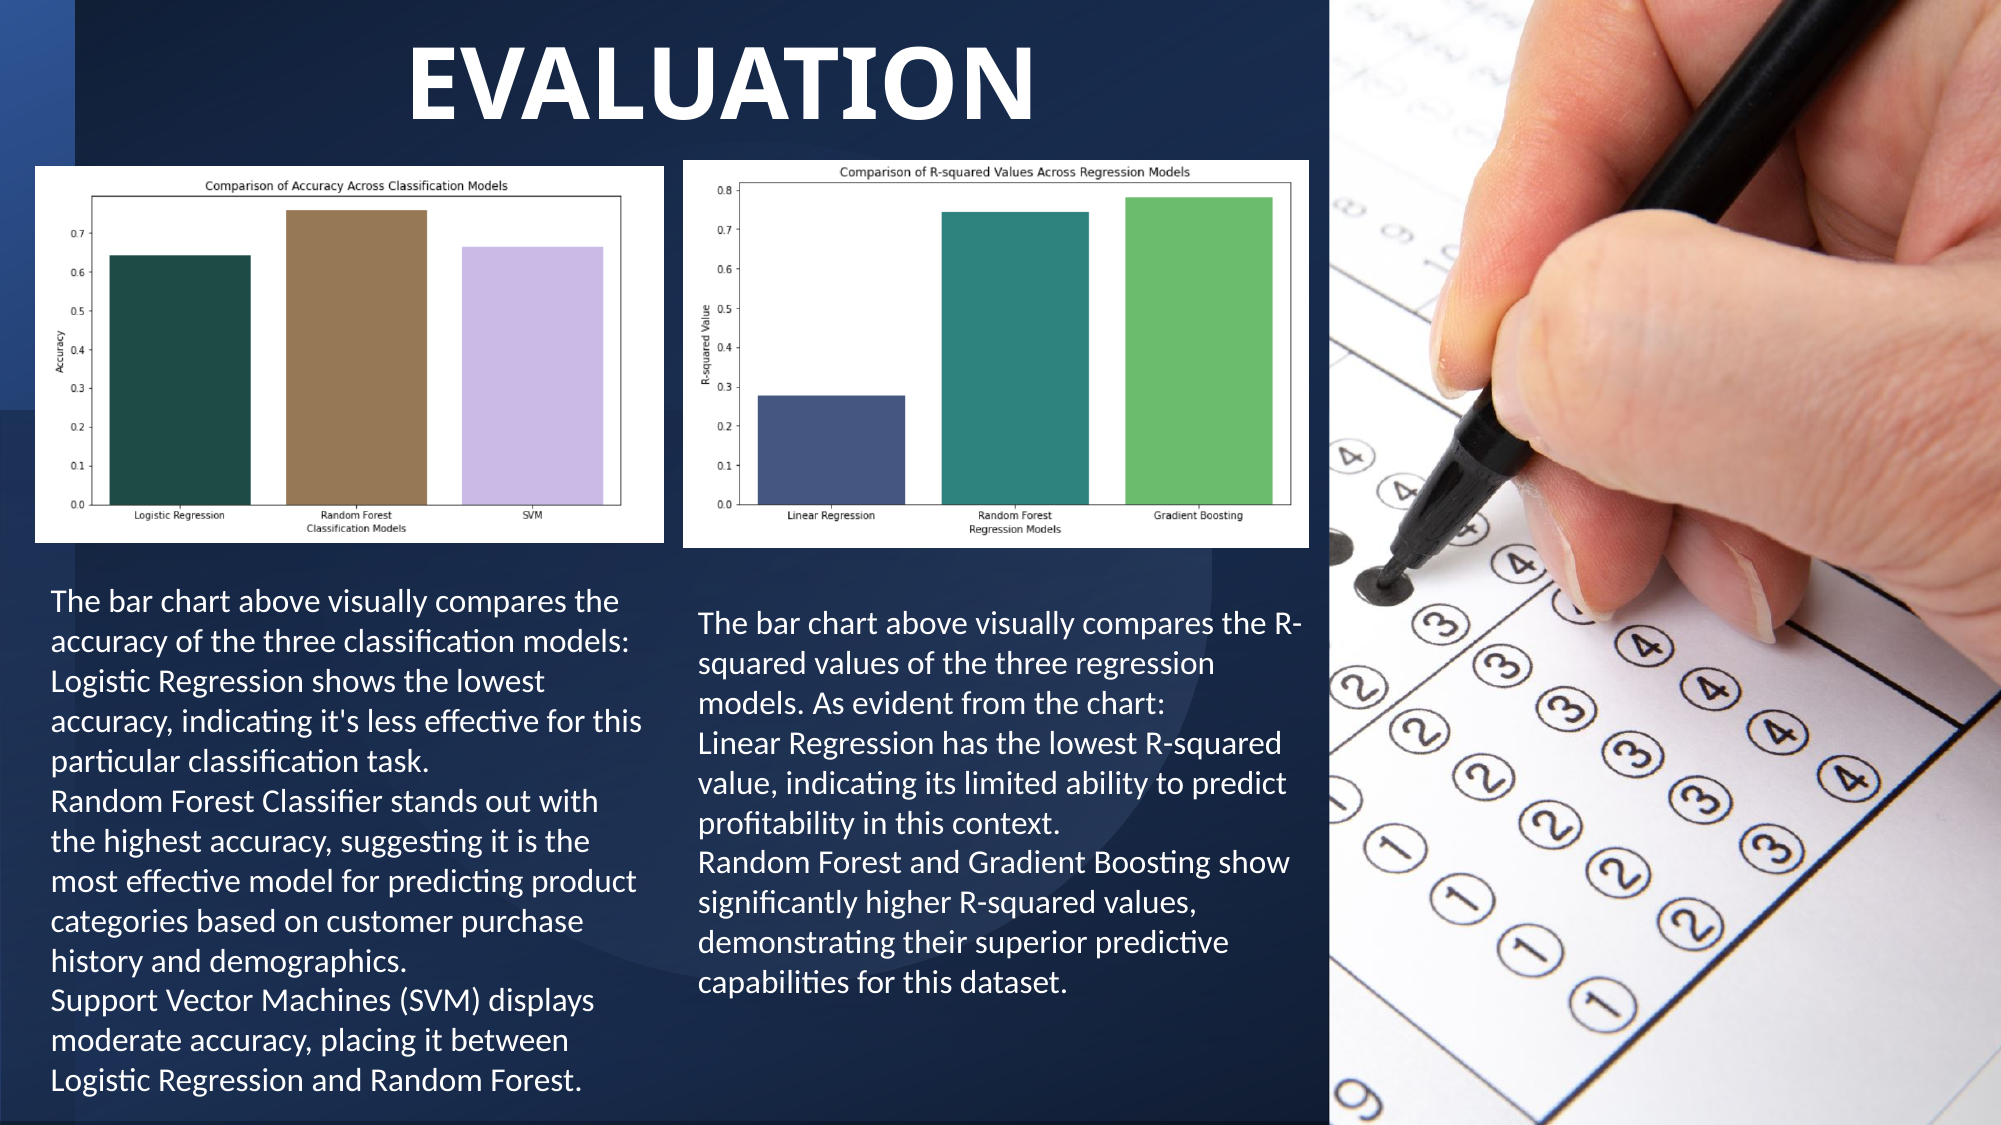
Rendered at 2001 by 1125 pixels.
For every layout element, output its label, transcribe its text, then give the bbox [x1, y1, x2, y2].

picture [35, 166, 664, 543]
text_box The bar chart above visually compares the R-squared values of the three regression models. As evident from the chart: Linear Regression has the lowest R-squared value, indicating its limited ability to predict profitability in this context. Random Forest and Gradient Boosting show significantly higher R-squared values, demonstrating their superior predictive capabilities for this dataset. [683, 593, 1322, 1008]
text_box EVALUATION [389, 26, 1329, 517]
text_box The bar chart above visually compares the accuracy of the three classification models: Logistic Regression shows the lowest accuracy, indicating it's less effective for this particular classification task. Random Forest Classifier stands out with the highest accuracy, suggesting it is the most effective model for predicting product categories based on customer purchase history and demographics. Support Vector Machines (SVM) displays moderate accuracy, placing it between Logistic Regression and Random Forest. [35, 572, 659, 1106]
picture [1329, 0, 2001, 1125]
text_box [1, 0, 1329, 1125]
text_box [317, 517, 1213, 976]
picture [683, 160, 1309, 548]
